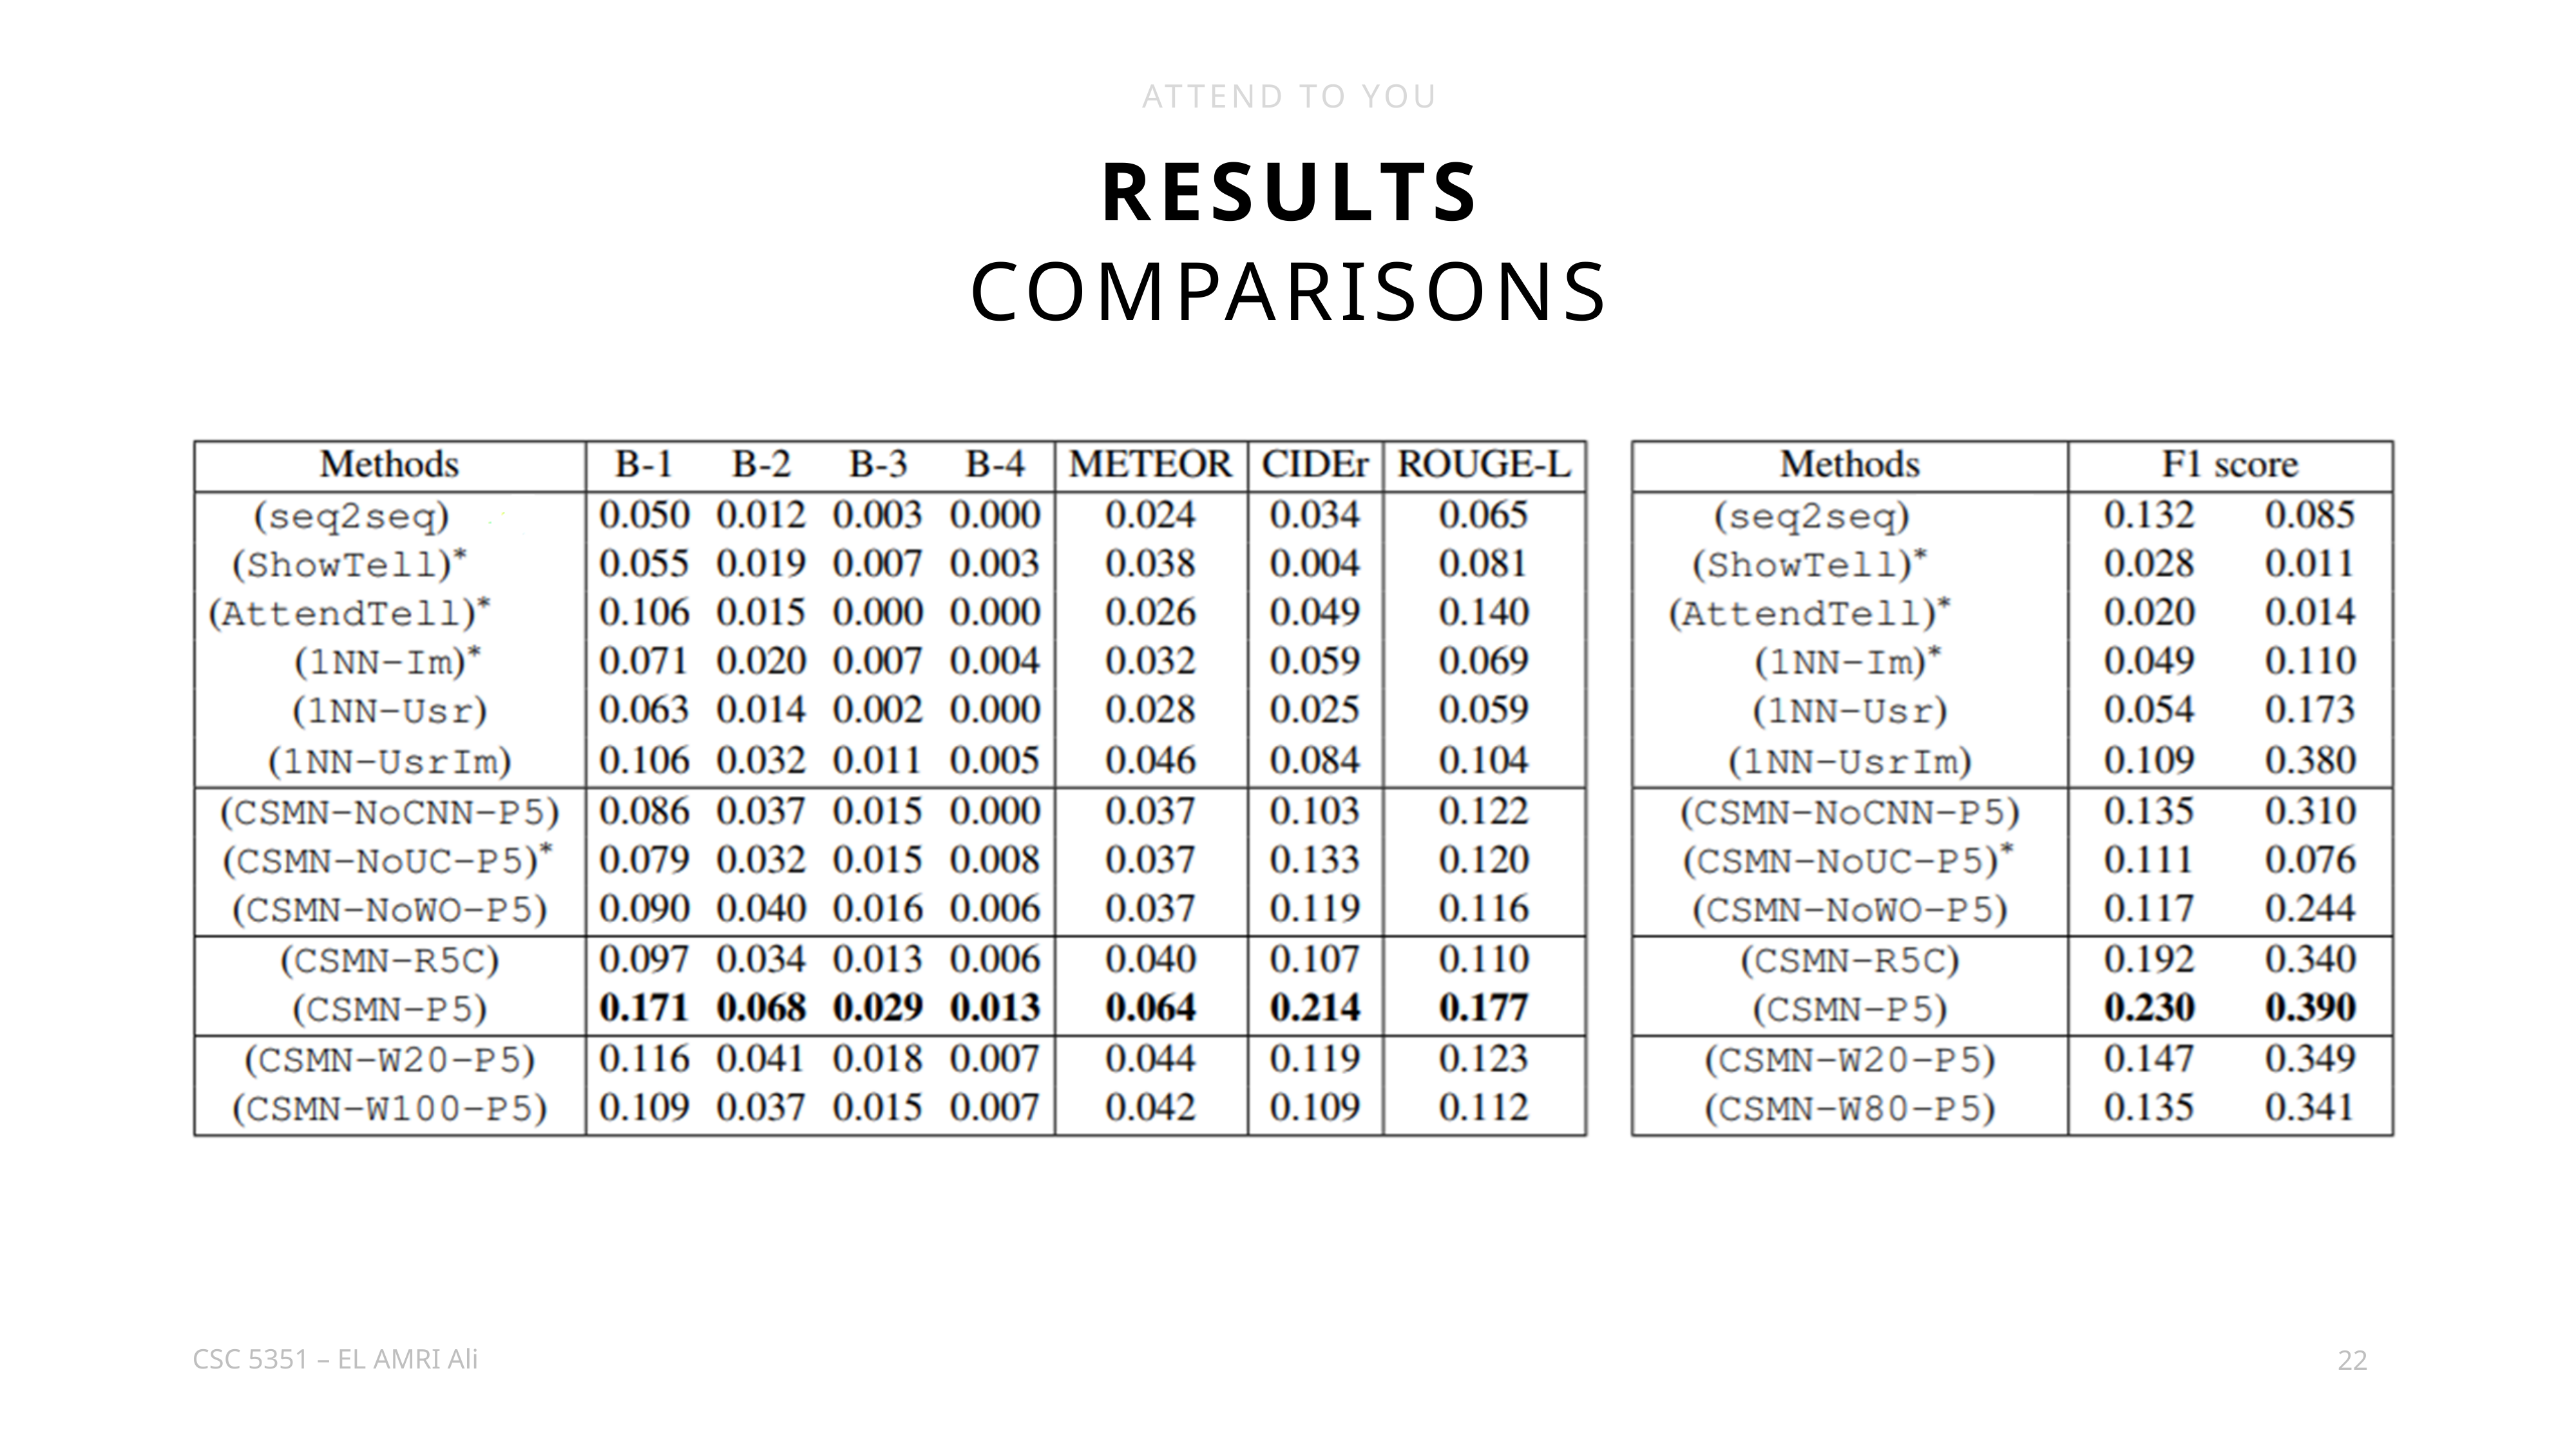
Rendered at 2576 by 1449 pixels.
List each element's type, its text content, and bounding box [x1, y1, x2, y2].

text_box ATTEND TO YOU [1133, 71, 1447, 120]
text_box RESULTS COMPARISONS [968, 137, 1608, 336]
picture [169, 418, 2410, 1155]
